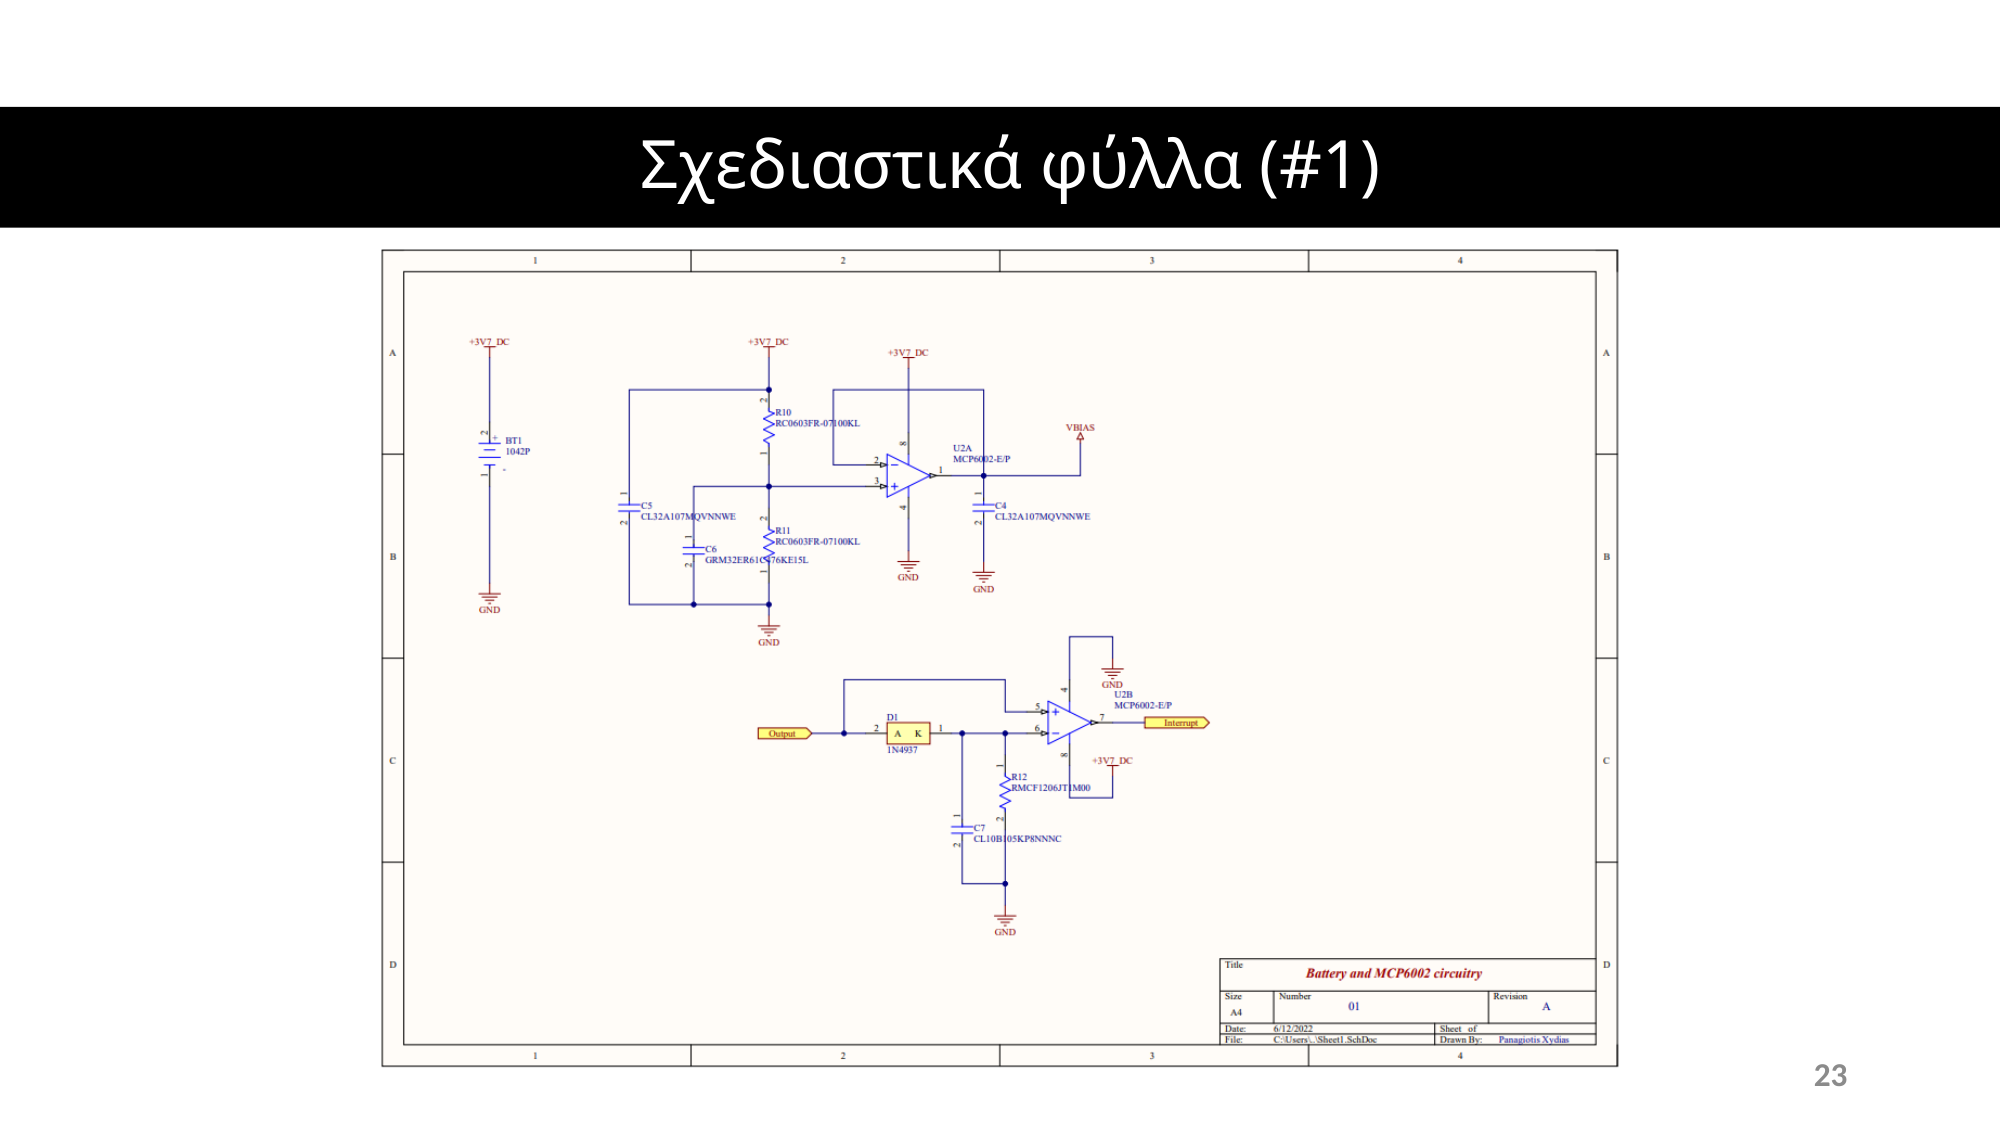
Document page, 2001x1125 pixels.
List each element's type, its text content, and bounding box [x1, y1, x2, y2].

text_box [1626, 106, 2000, 229]
text_box [0, 106, 374, 229]
title Σχεδιαστικά φύλλα (#1) [91, 105, 1931, 228]
slide_number 23 [1412, 1042, 1863, 1103]
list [374, 228, 1626, 1084]
